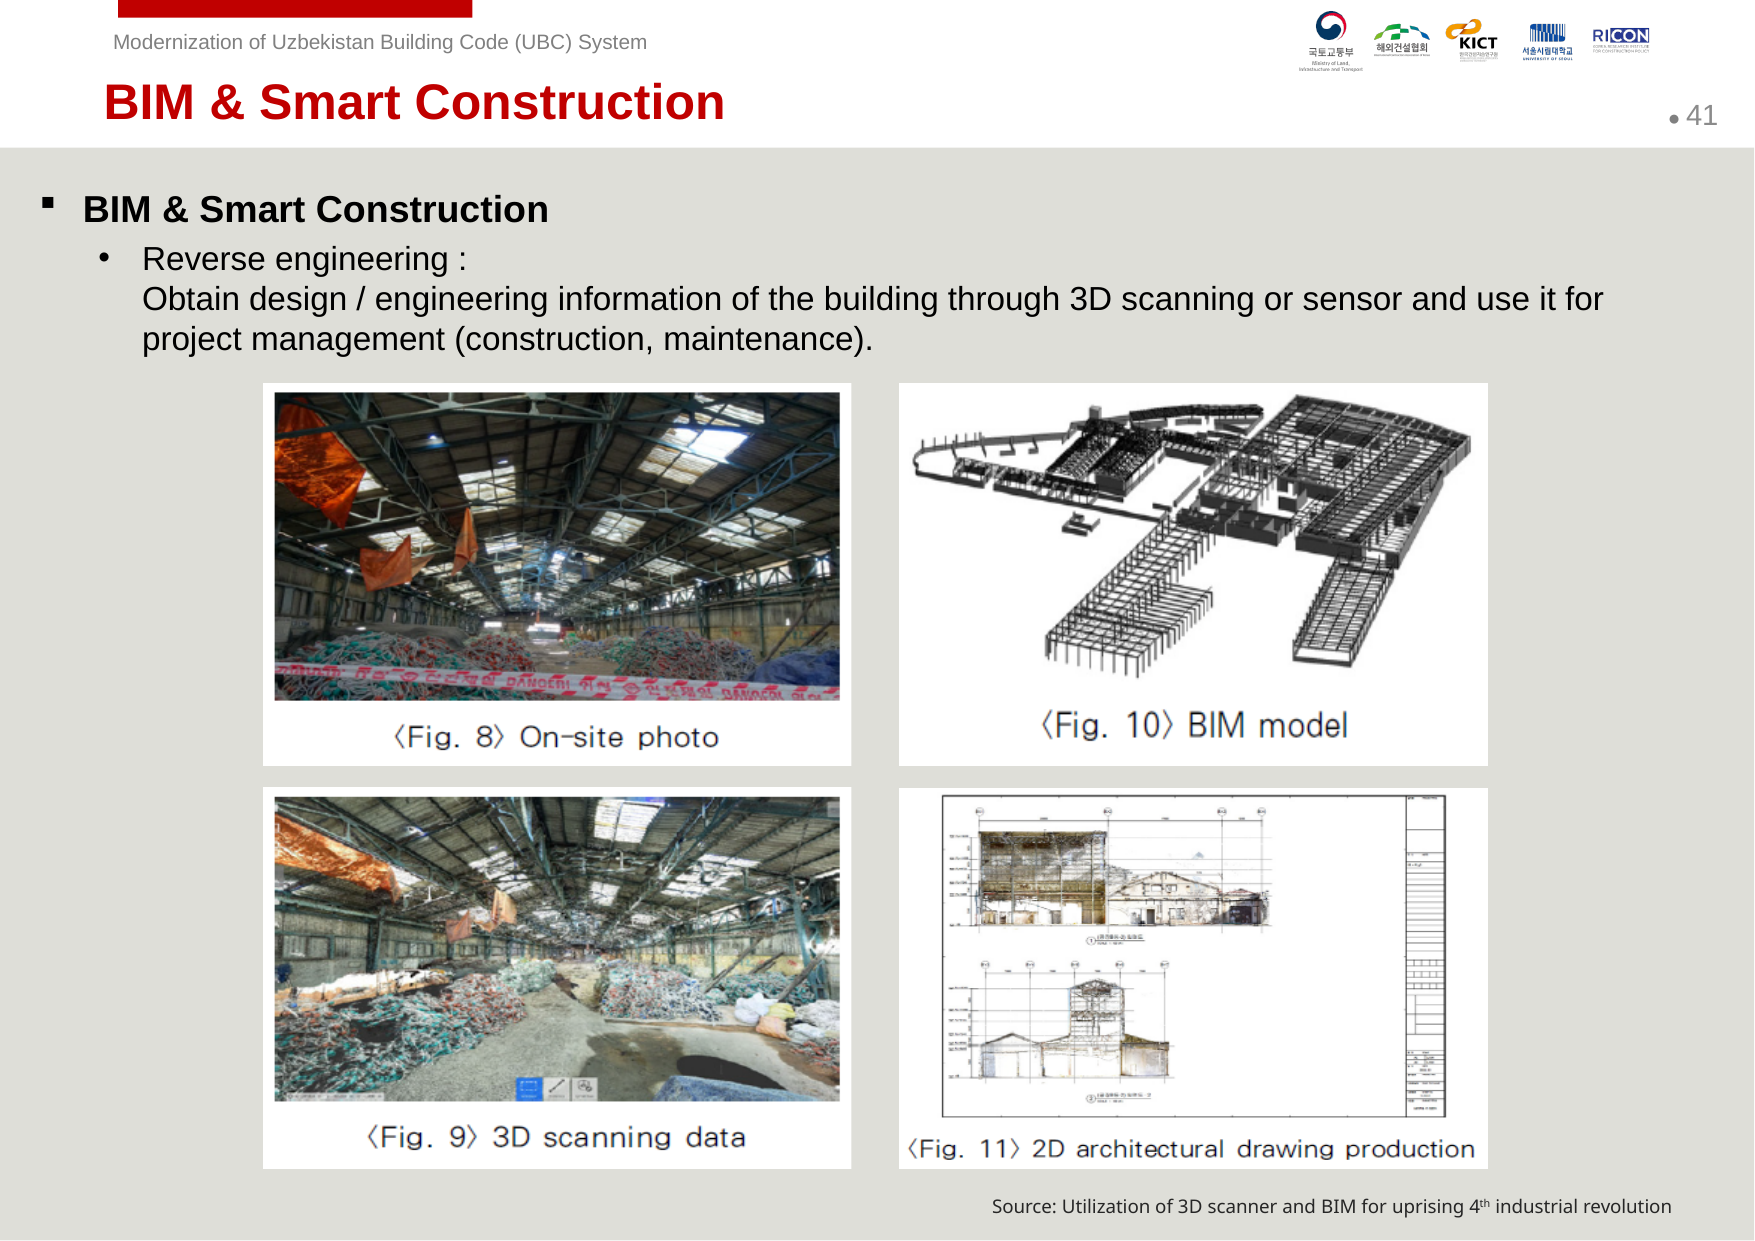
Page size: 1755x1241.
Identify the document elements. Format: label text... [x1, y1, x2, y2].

picture [1372, 20, 1432, 61]
picture [1296, 5, 1366, 69]
text_box Source: Utilization of 3D scanner and BIM for uprising 4th industrial revolution [723, 1187, 1687, 1225]
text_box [262, 383, 1488, 1170]
list BIM & Smart Construction [82, 65, 1654, 133]
list BIM & Smart Construction Reverse engineering : Obtain design / engineering information of the building through 3D scanning or sensor and use it for project management (construction, maintenance). [22, 176, 1729, 1208]
picture [1443, 15, 1503, 66]
picture [1508, 10, 1687, 70]
